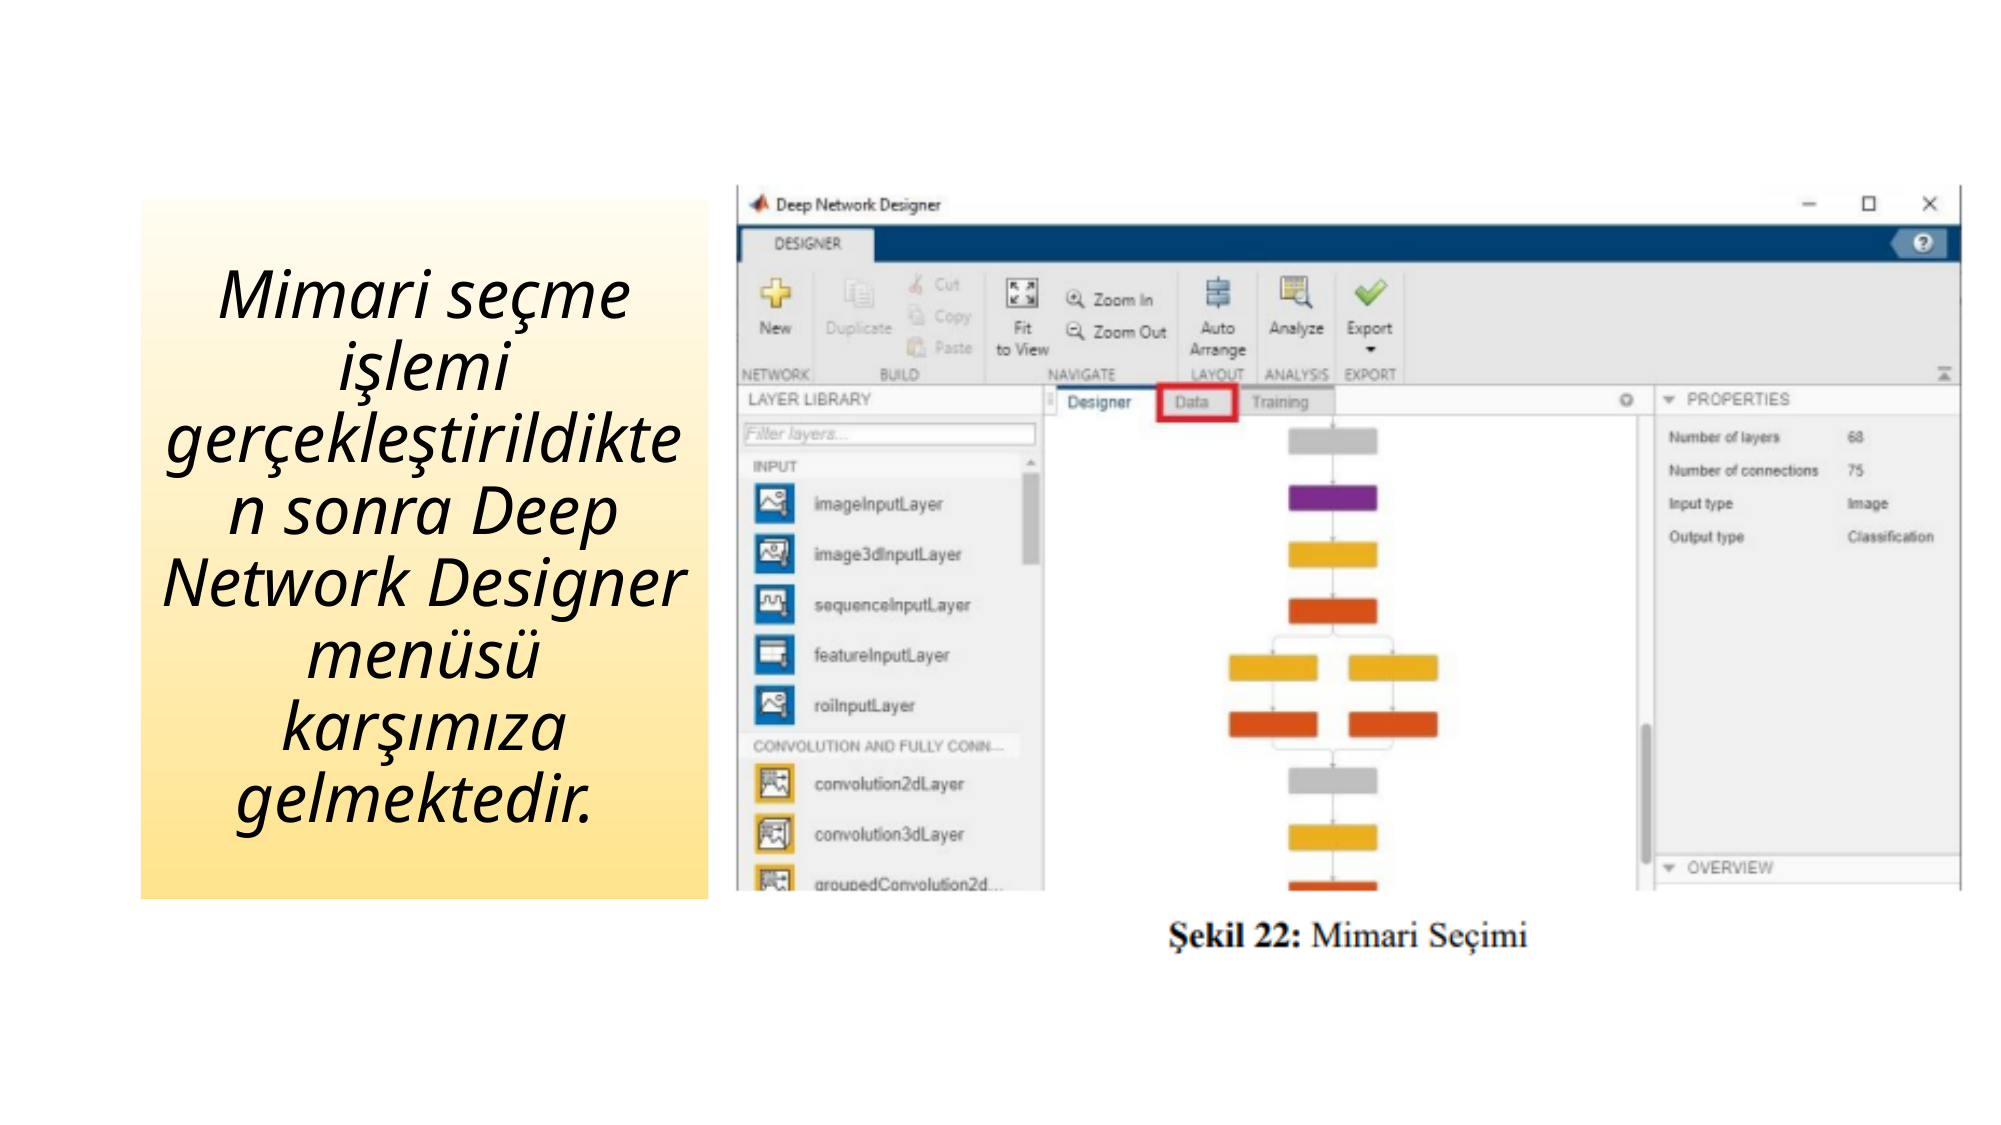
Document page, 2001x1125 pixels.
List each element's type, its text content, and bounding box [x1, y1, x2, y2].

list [708, 159, 2000, 987]
title Mimari seçme işlemi gerçekleştirildikten sonra Deep Network Designer menüsü karşımıza gelmektedir. [140, 200, 708, 899]
